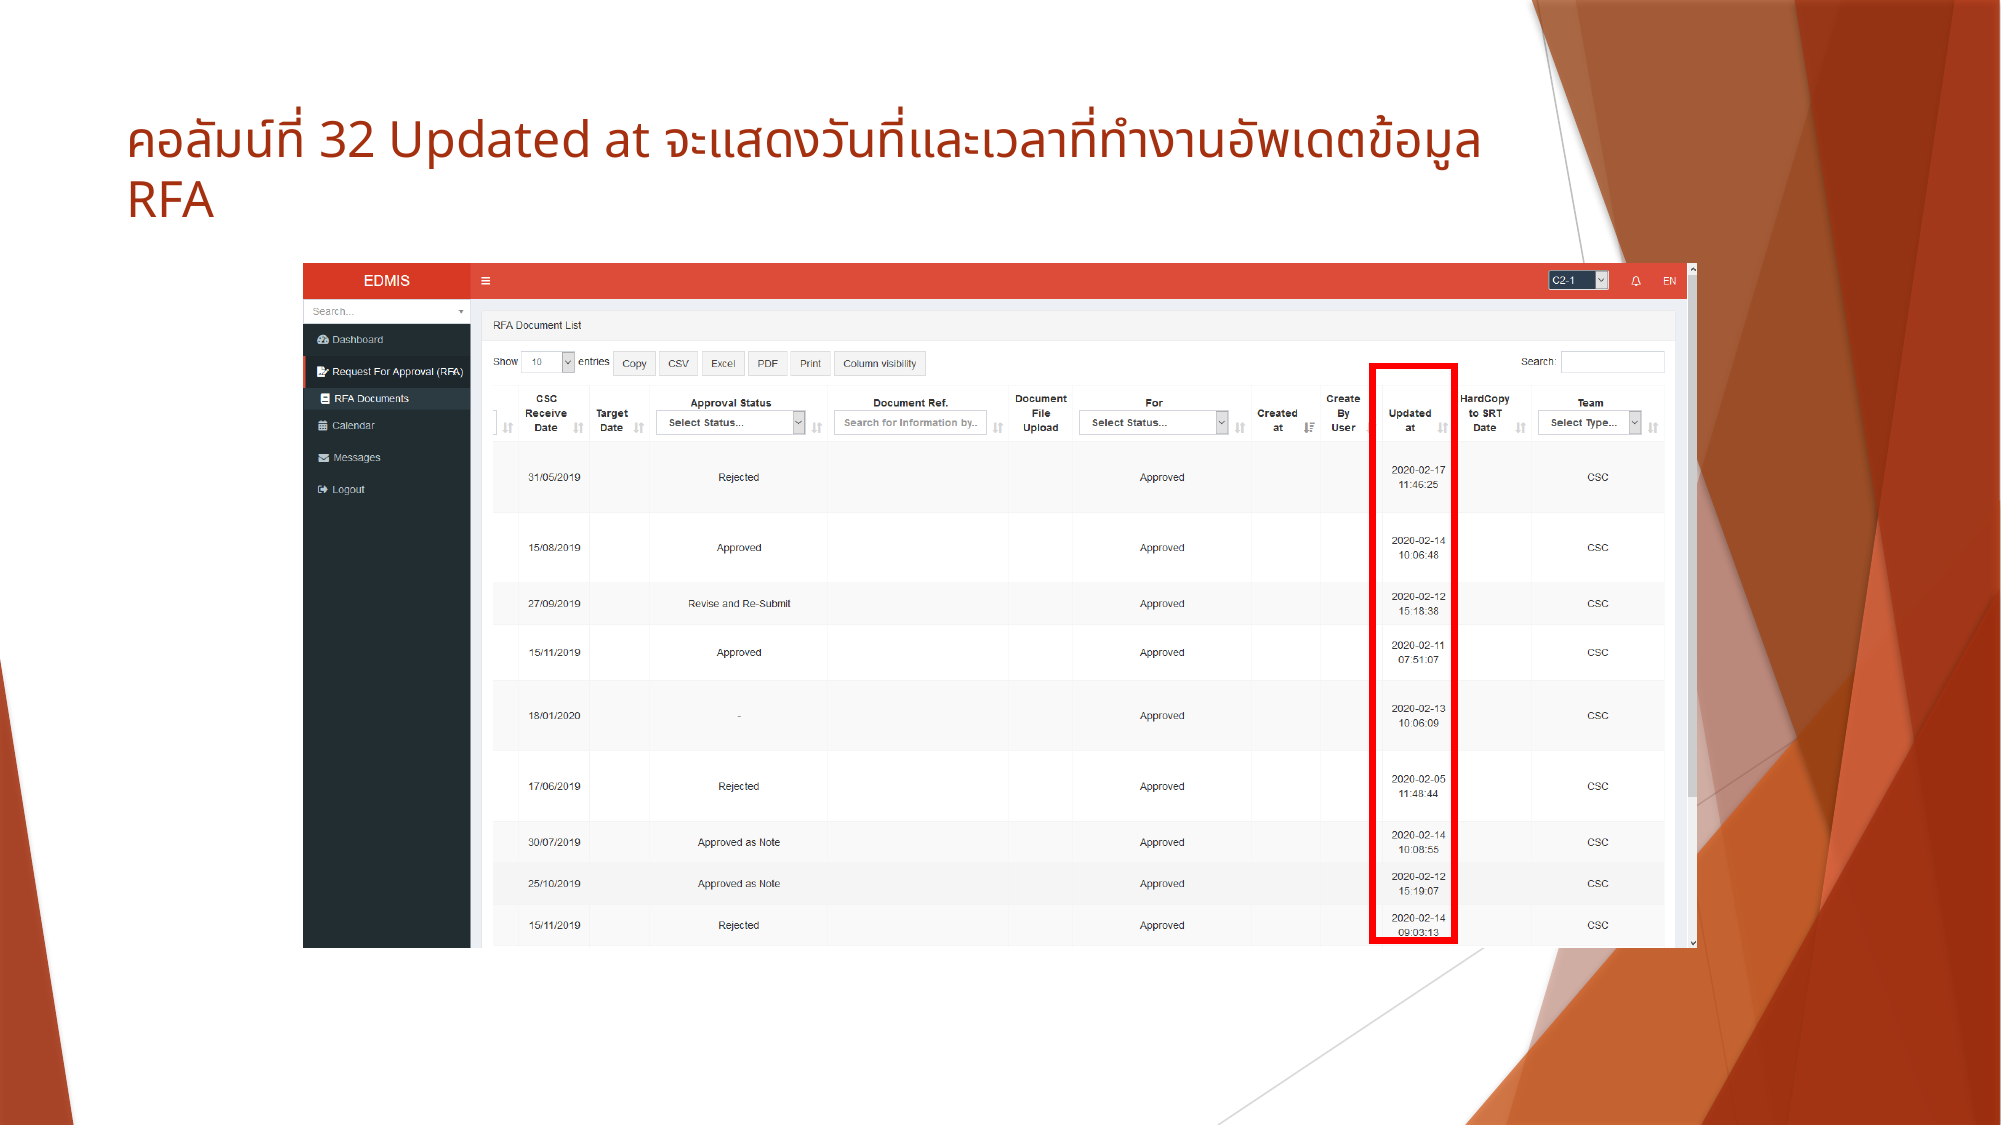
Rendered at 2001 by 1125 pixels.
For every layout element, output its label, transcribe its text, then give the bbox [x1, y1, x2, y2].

picture [302, 262, 1698, 975]
title คอลัมน์ที่ 32 Updated at จะแสดงวันที่และเวลาที่ทำงานอัพเดตข้อมูล RFA [111, 99, 1522, 317]
